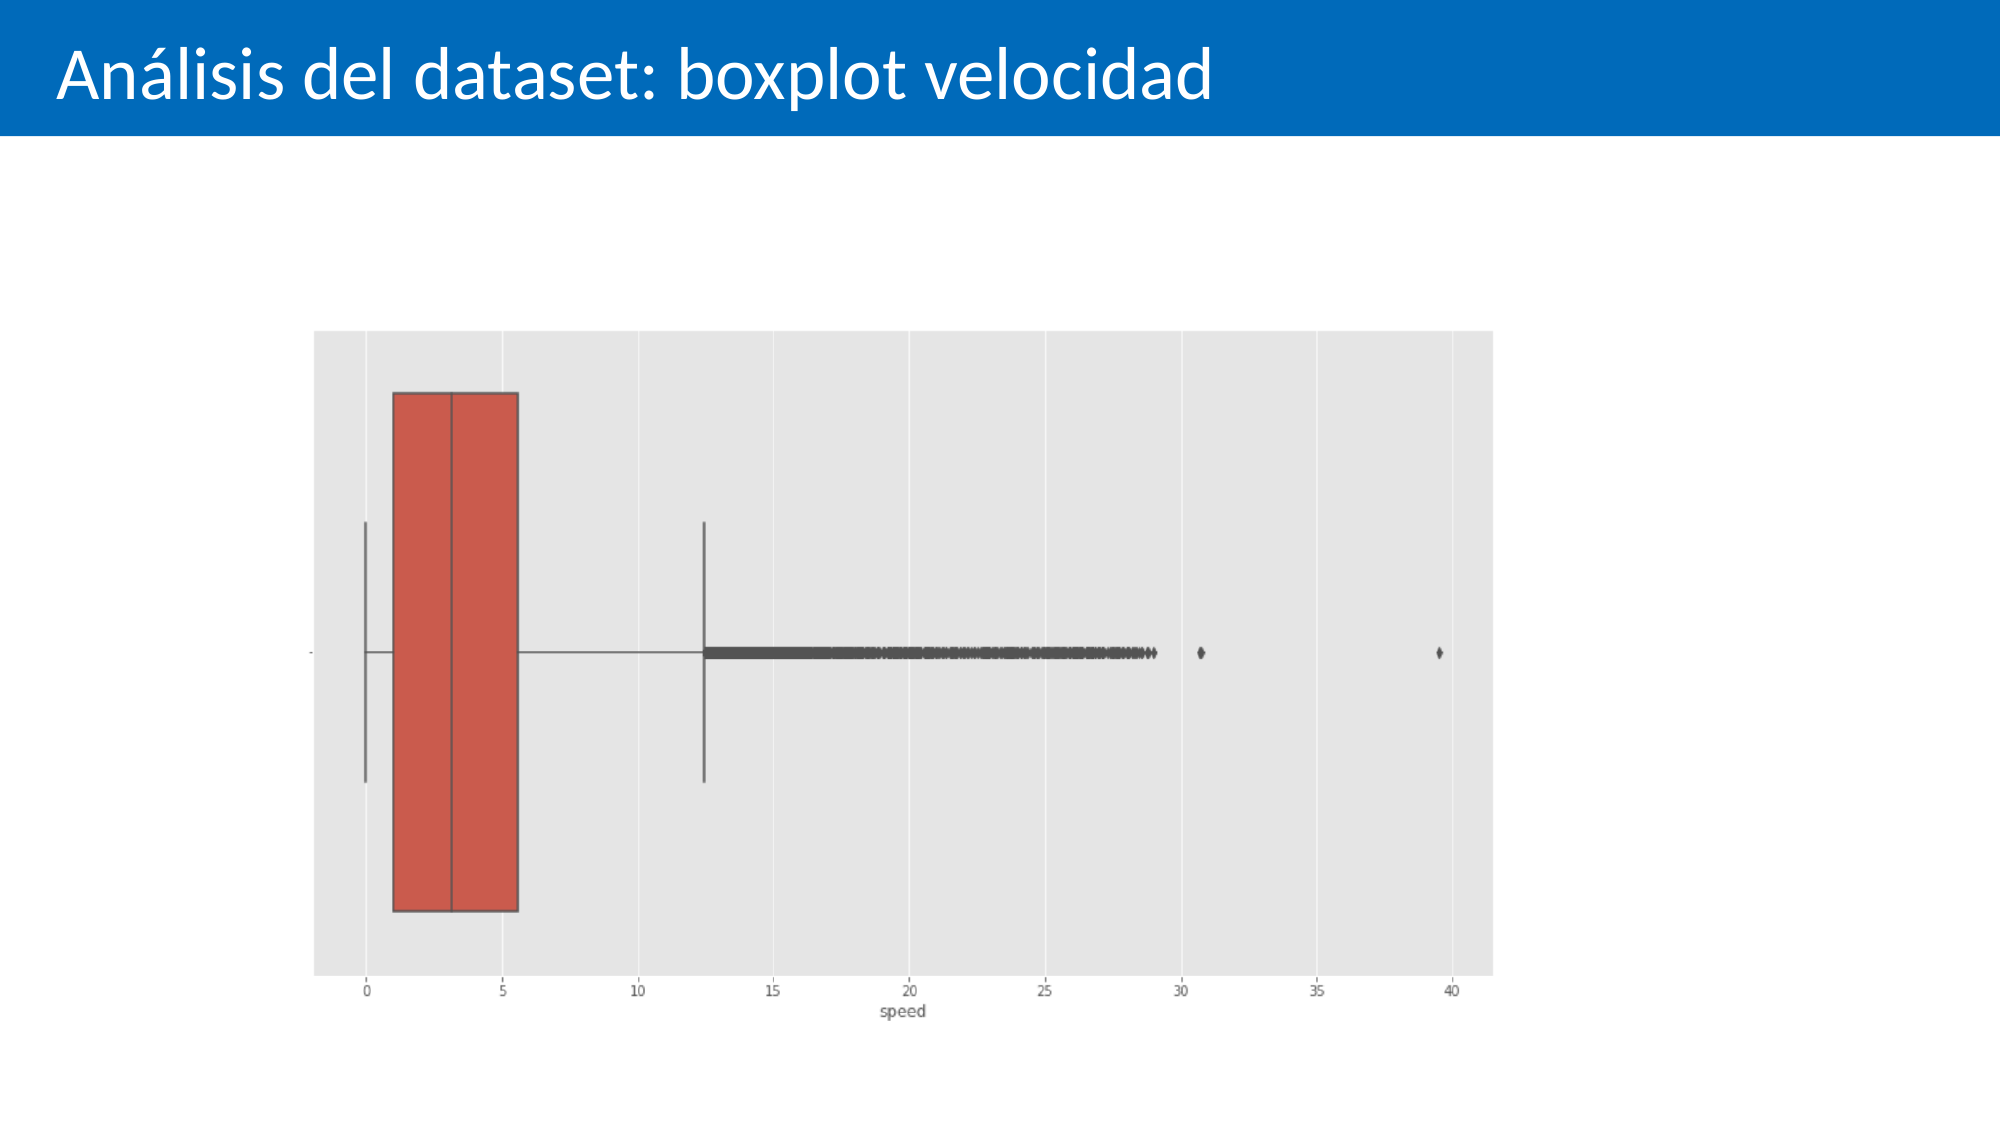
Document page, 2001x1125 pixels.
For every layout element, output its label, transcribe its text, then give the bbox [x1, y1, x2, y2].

text_box Análisis del dataset: boxplot velocidad [41, 27, 1908, 245]
text_box [0, 0, 2000, 138]
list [295, 313, 1527, 1028]
